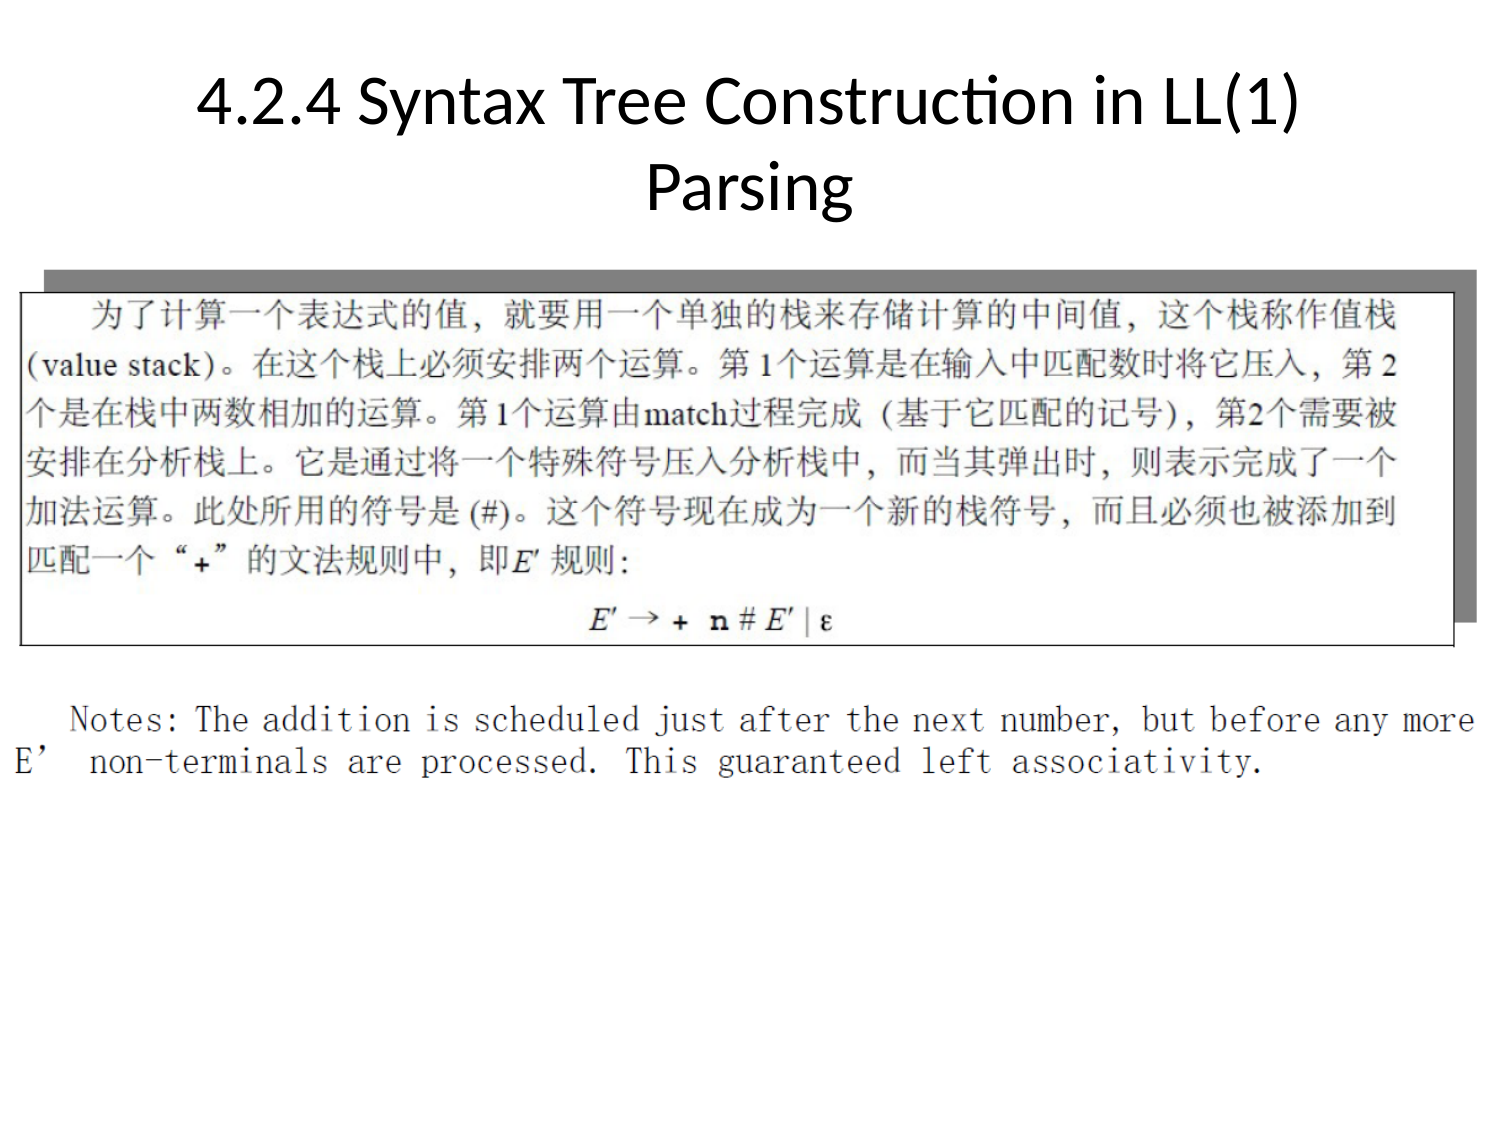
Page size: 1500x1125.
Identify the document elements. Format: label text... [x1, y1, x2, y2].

picture [0, 683, 1487, 809]
title 4.2.4 Syntax Tree Construction in LL(1) Parsing [75, 45, 1425, 233]
picture [17, 260, 1483, 656]
